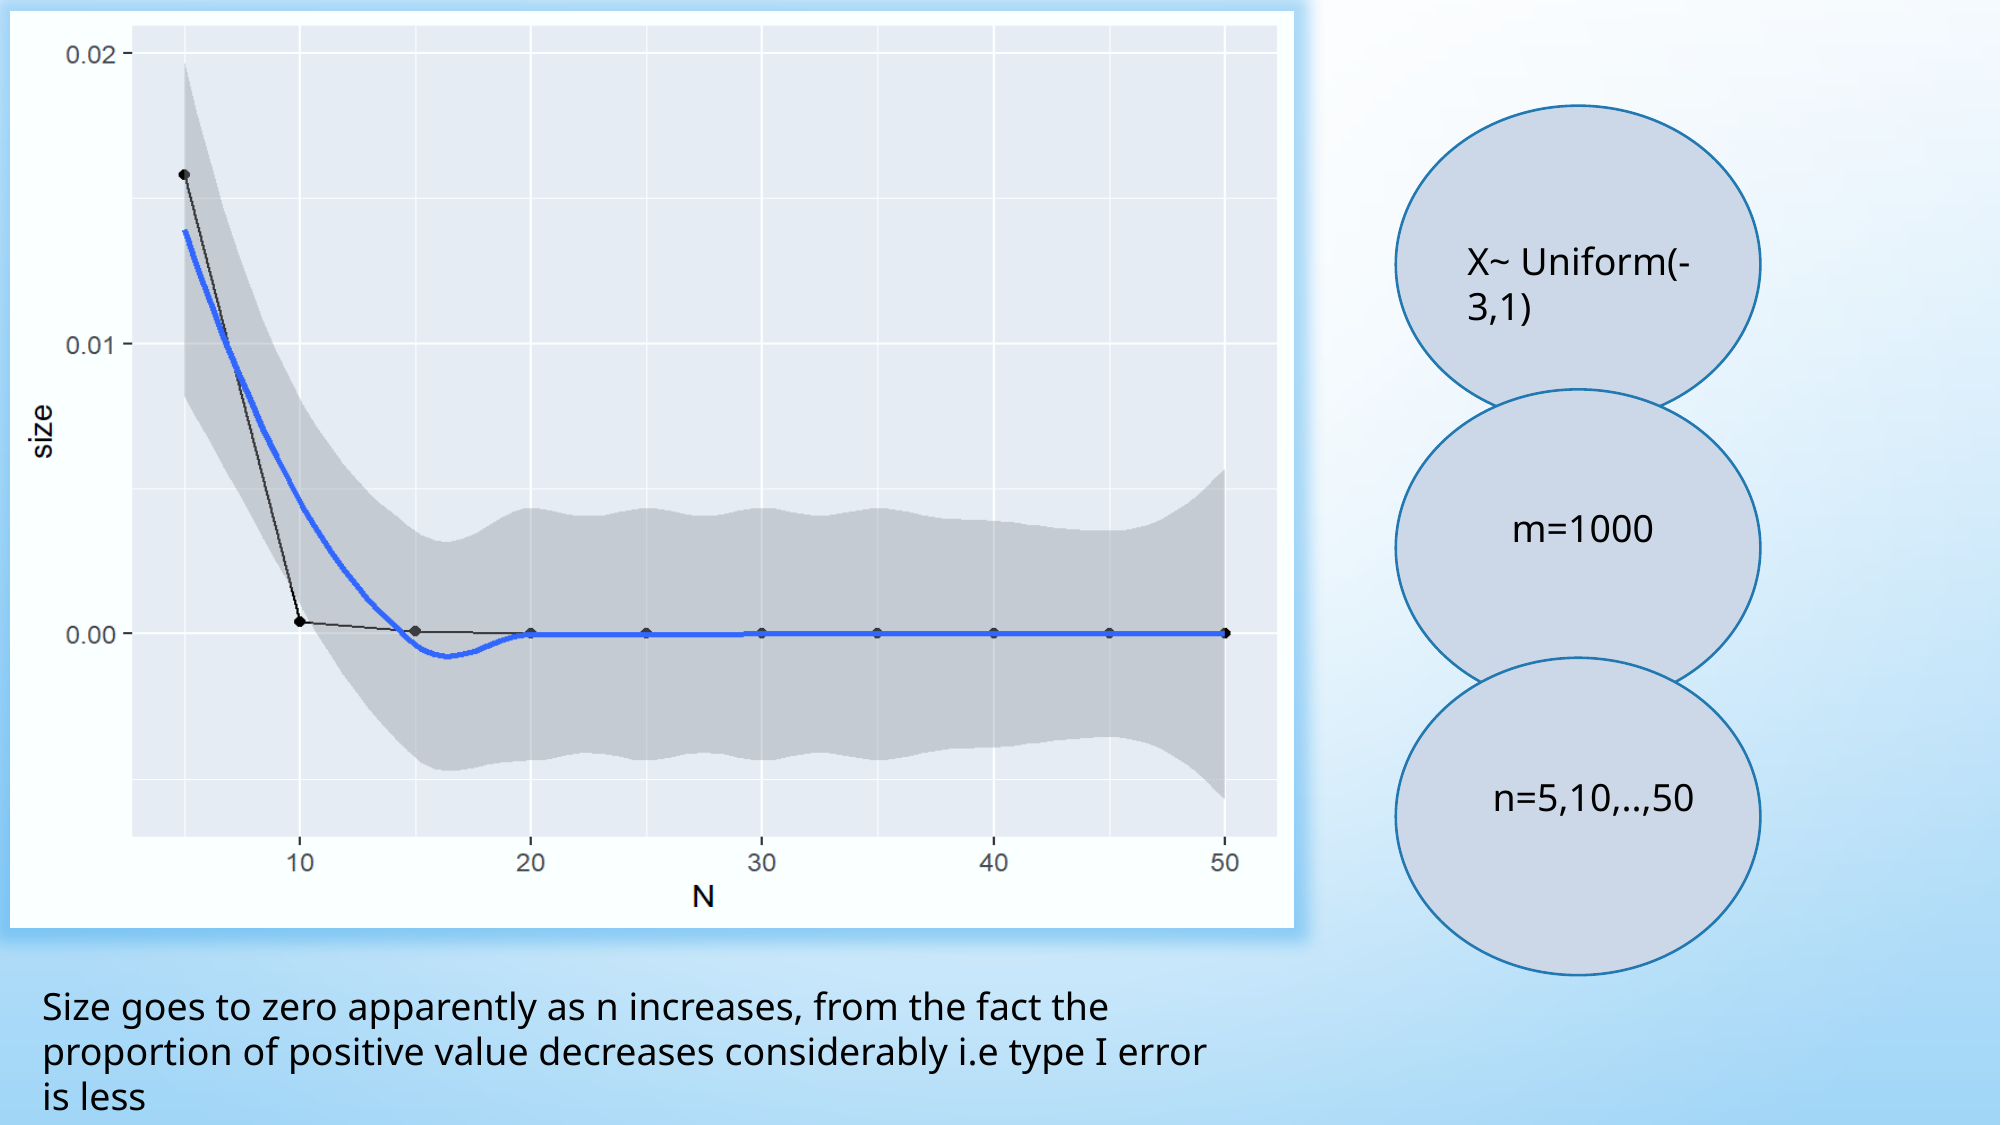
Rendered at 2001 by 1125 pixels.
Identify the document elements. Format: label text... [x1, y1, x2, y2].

text_box [1394, 388, 1762, 682]
text_box [1394, 104, 1762, 406]
text_box X~ Uniform(-3,1) [1452, 230, 1739, 336]
text_box n=5,10,..,50 [1477, 766, 1718, 826]
text_box Size goes to zero apparently as n increases, from the fact the proportion of positive value decreases considerably i.e type I error is less [27, 975, 1237, 1125]
text_box [1394, 656, 1762, 977]
text_box m=1000 [1496, 497, 1699, 558]
picture [0, 0, 2000, 1125]
